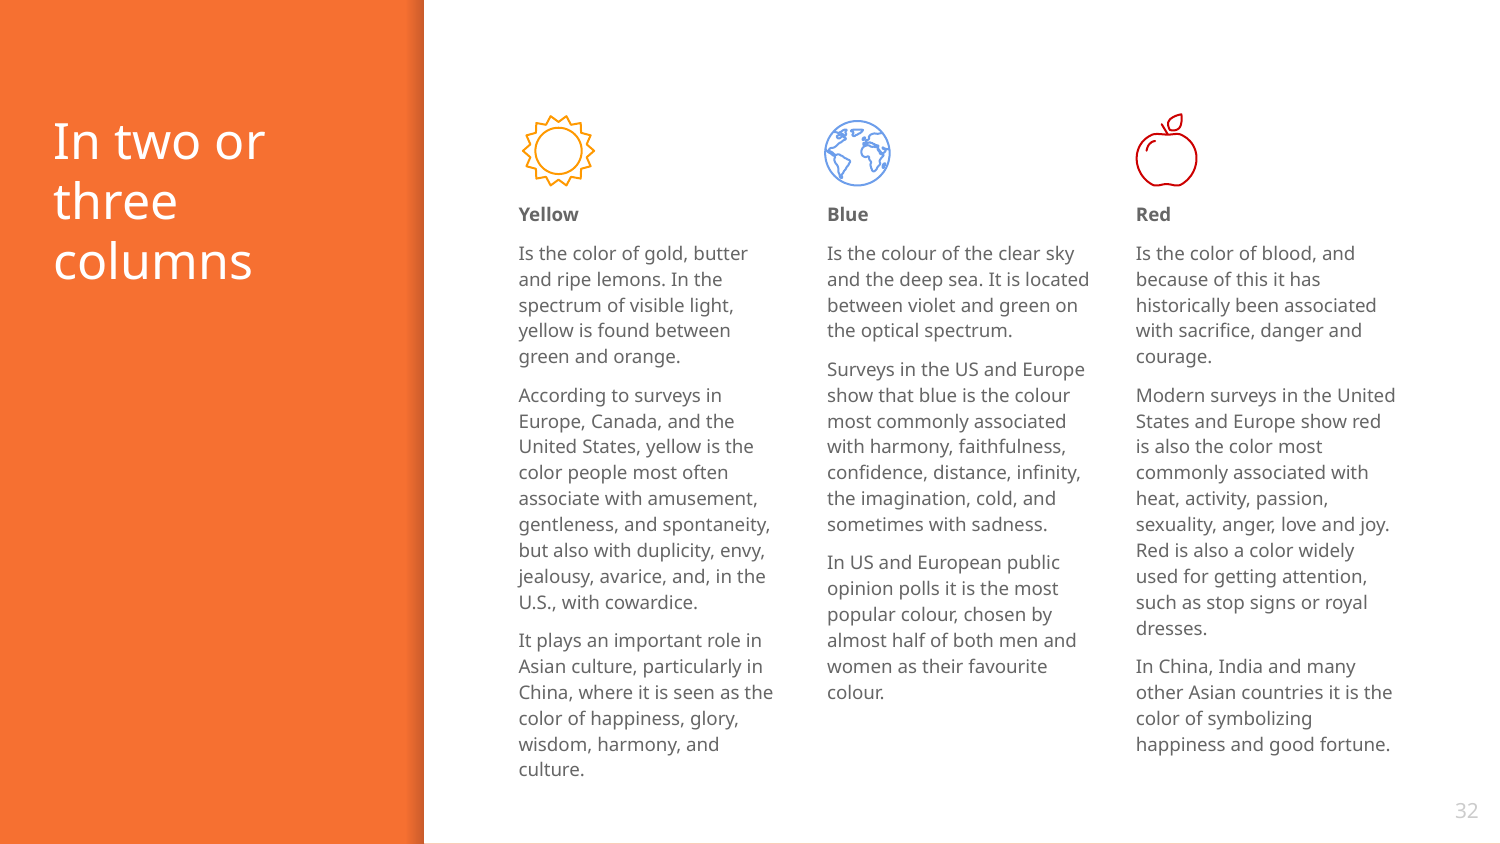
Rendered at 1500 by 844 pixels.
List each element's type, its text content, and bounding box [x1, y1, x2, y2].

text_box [824, 120, 890, 186]
list Yellow Is the color of gold, butter and ripe lemons. In the spectrum of visible light, yellow is found between green and orange. According to surveys in Europe, Canada, and the United States, yellow is the color people most often associate with amusement, gentleness, and spontaneity, but also with duplicity, envy, jealousy, avarice, and, in the U.S., with cowardice. It plays an important role in Asian culture, particularly in China, where it is seen as the color of happiness, glory, wisdom, harmony, and culture. [503, 184, 798, 735]
title In two or three columns [38, 94, 375, 748]
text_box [522, 115, 595, 186]
slide_number 32 [1403, 779, 1494, 844]
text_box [1136, 114, 1197, 186]
list Red Is the color of blood, and because of this it has historically been associated with sacrifice, danger and courage. Modern surveys in the United States and Europe show red is also the color most commonly associated with heat, activity, passion, sexuality, anger, love and joy. Red is also a color widely used for getting attention, such as stop signs or royal dresses. In China, India and many other Asian countries it is the color of symbolizing happiness and good fortune. [1120, 184, 1415, 735]
list Blue Is the colour of the clear sky and the deep sea. It is located between violet and green on the optical spectrum. Surveys in the US and Europe show that blue is the colour most commonly associated with harmony, faithfulness, confidence, distance, infinity, the imagination, cold, and sometimes with sadness. In US and European public opinion polls it is the most popular colour, chosen by almost half of both men and women as their favourite colour. [812, 184, 1106, 735]
